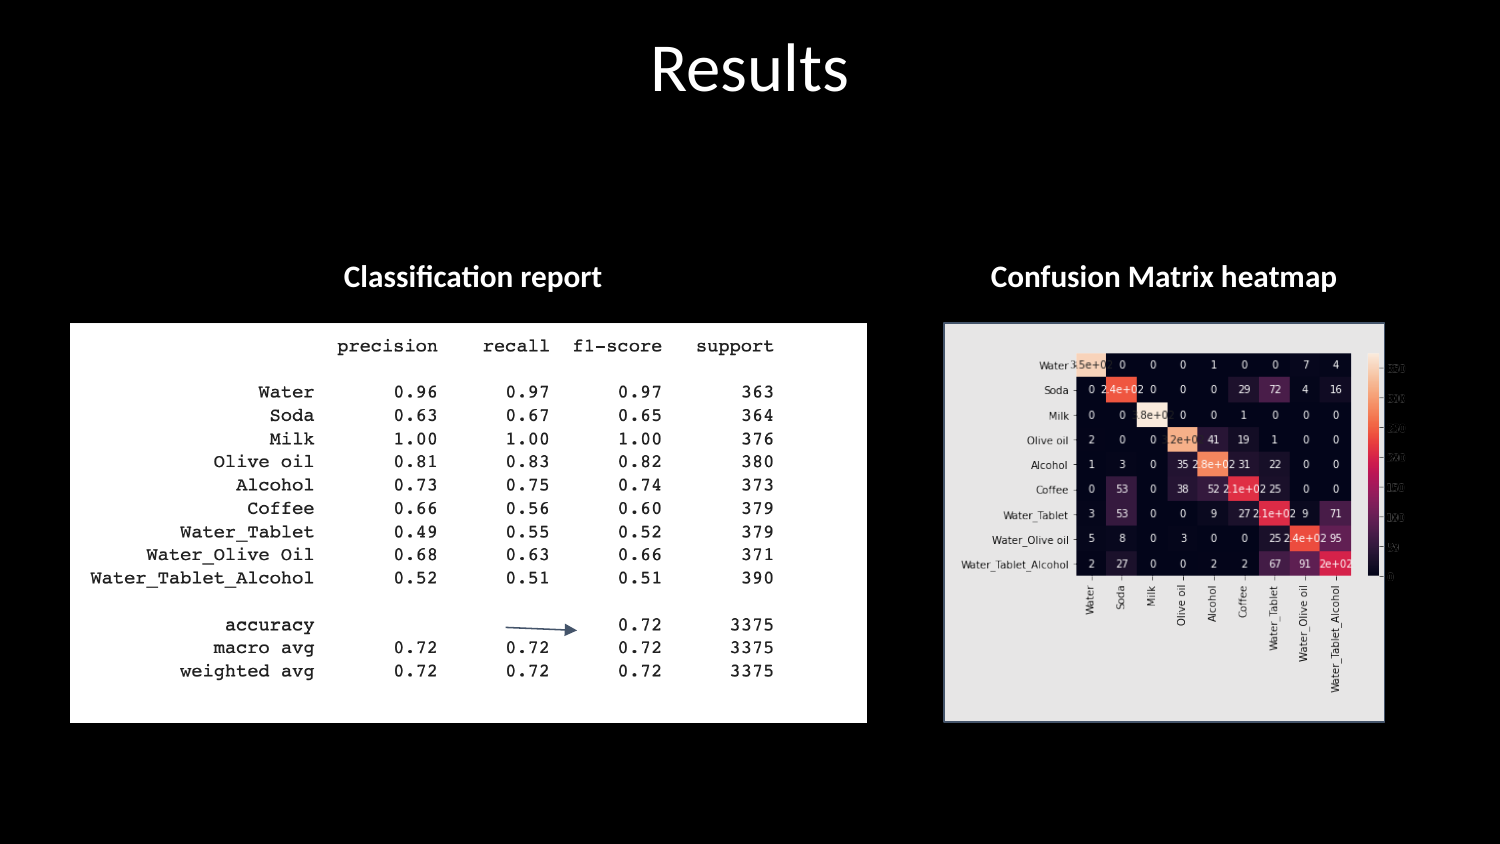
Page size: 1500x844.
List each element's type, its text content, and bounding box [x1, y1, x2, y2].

picture [69, 322, 868, 723]
picture [953, 346, 1413, 700]
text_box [505, 627, 578, 631]
text_box Confusion Matrix heatmap [919, 240, 1409, 306]
title Results [0, 0, 1500, 140]
text_box Classification report [328, 240, 656, 306]
text_box [943, 323, 1385, 723]
